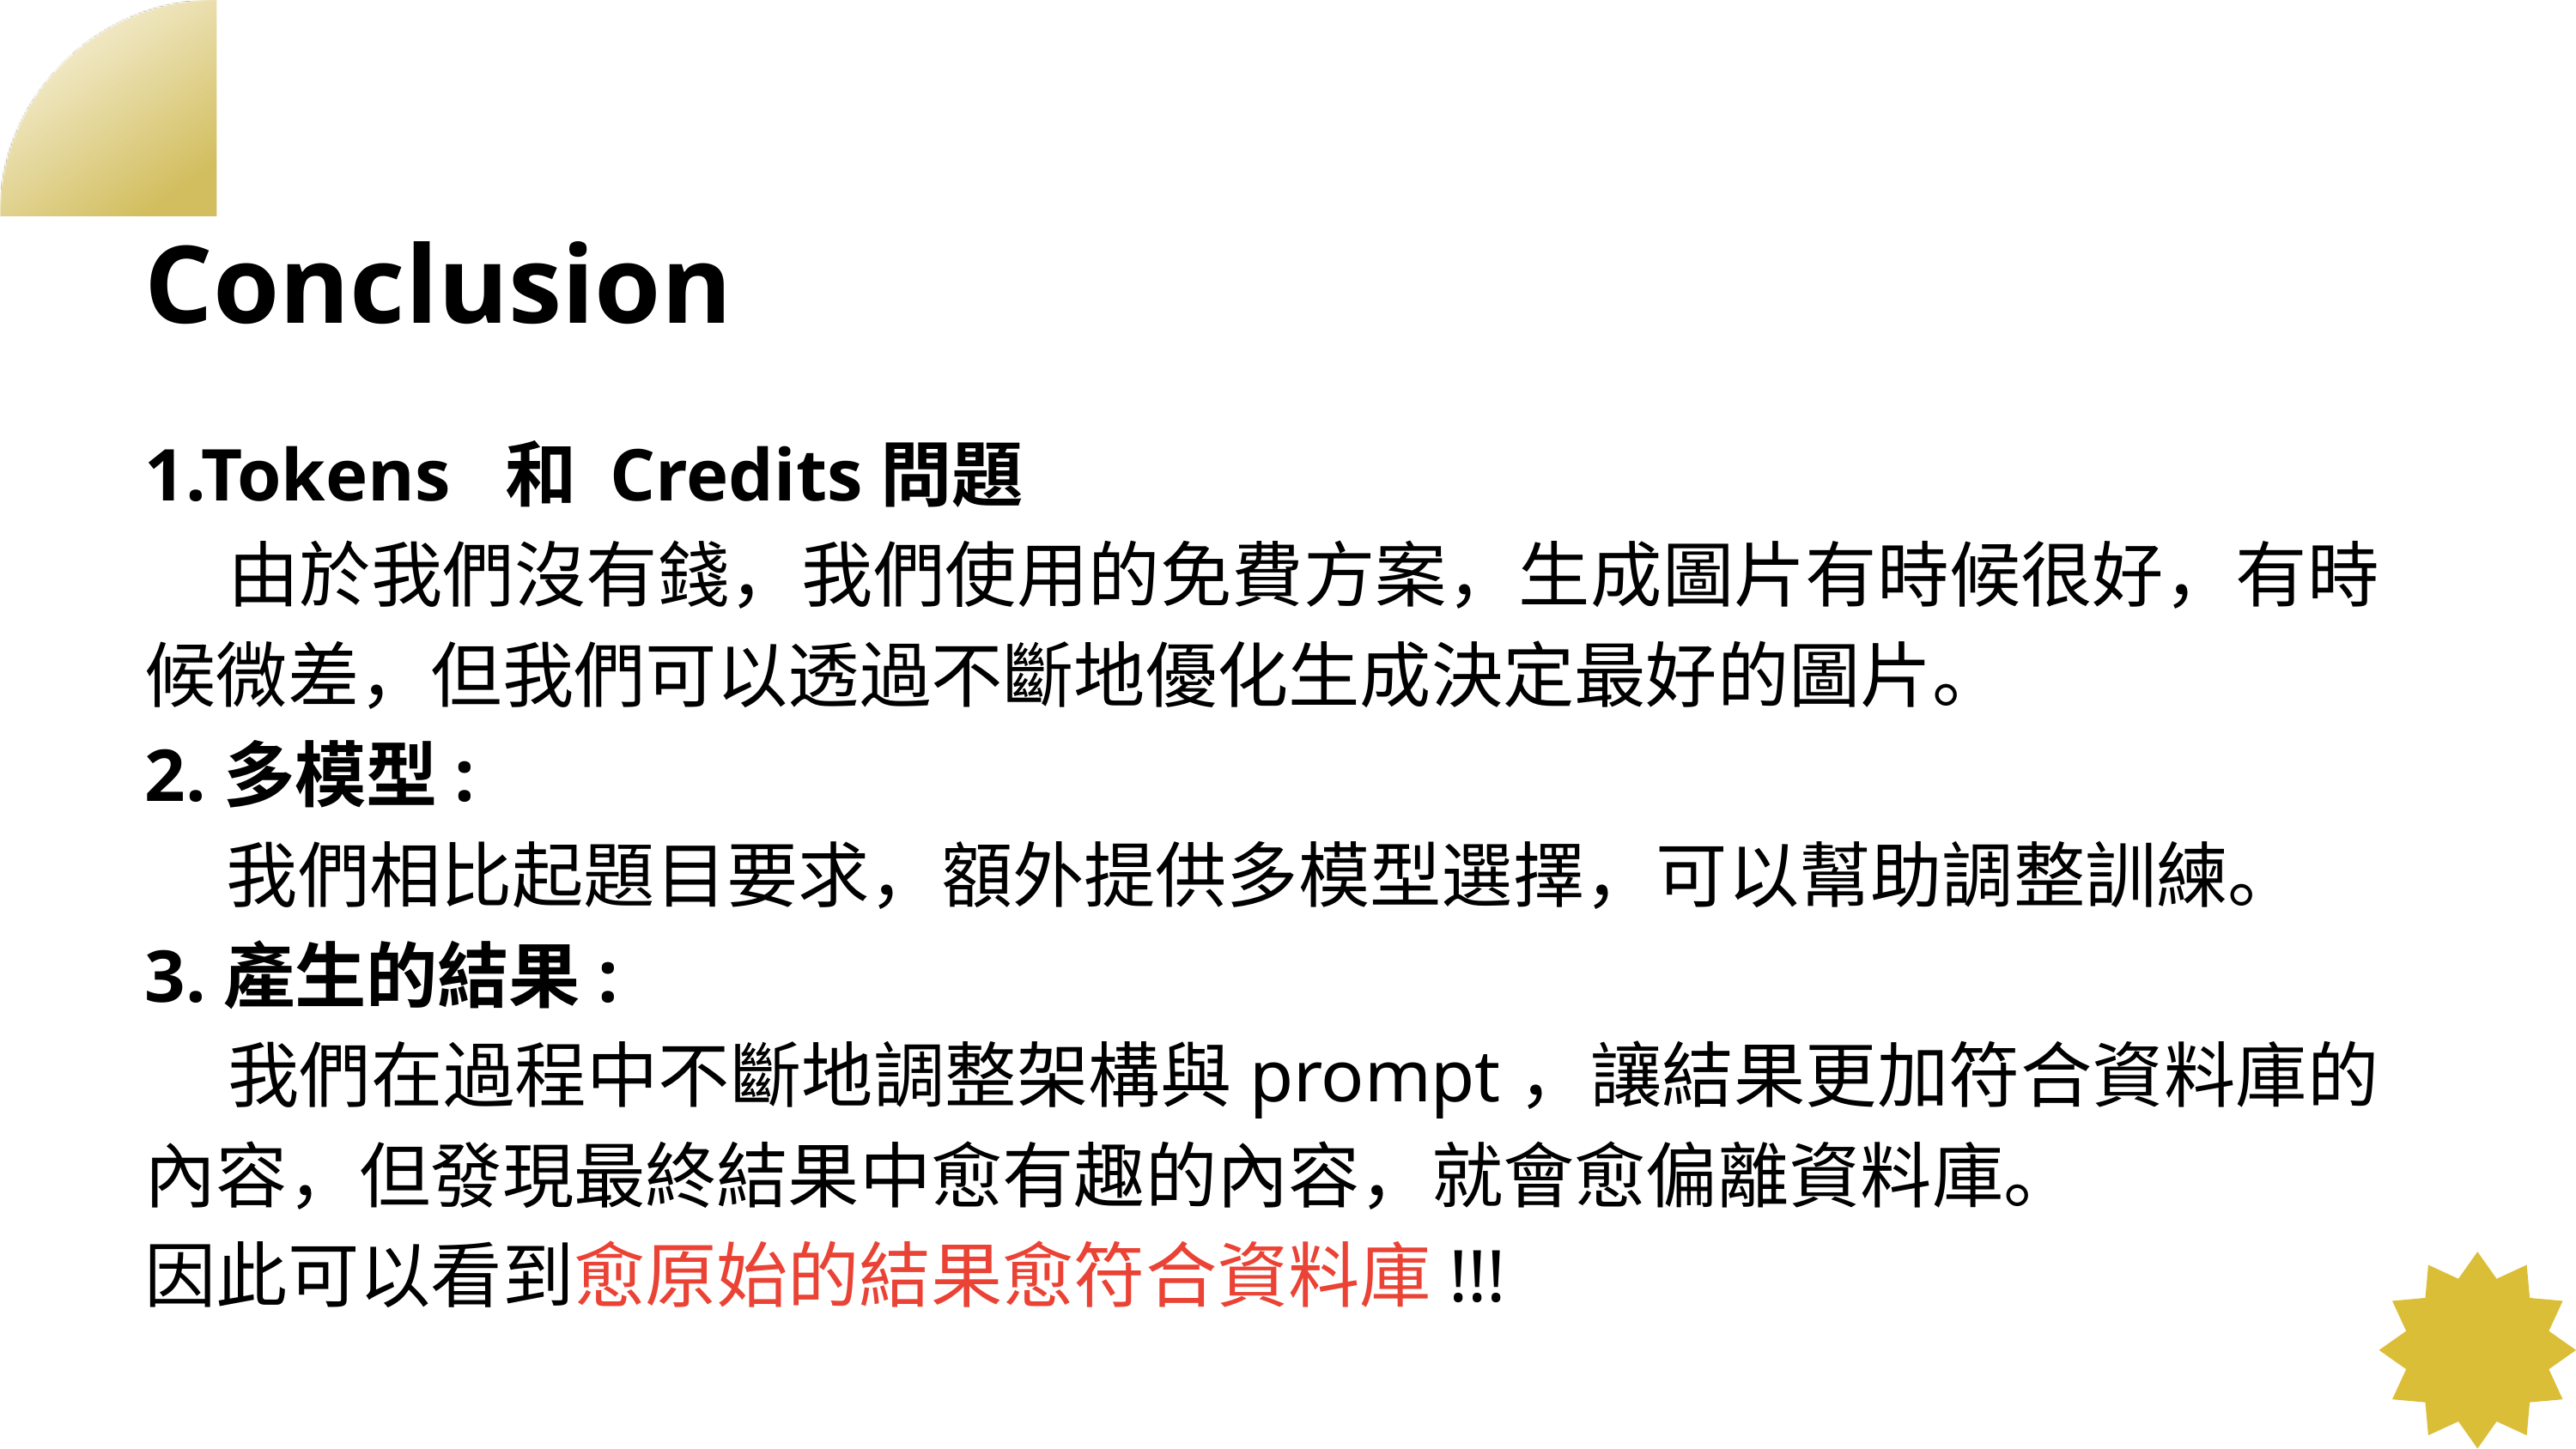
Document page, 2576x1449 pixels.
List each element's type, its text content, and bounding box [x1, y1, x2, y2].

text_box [2379, 1251, 2576, 1449]
text_box 1.Tokens 和 Credits問題 由於我們沒有錢，我們使用的免費方案，生成圖片有時候很好，有時候微差，但我們可以透過不斷地優化生成決定最好的圖片。 2.多模型: 我們相比起題目要求，額外提供多模型選擇，可以幫助調整訓練。 3.產生的結果: 我們在過程中不斷地調整架構與prompt，讓結果更加符合資料庫的內容，但發現最終結果中愈有趣的內容，就會愈偏離資料庫。 因此可以看到愈原始的結果愈符合資料庫!!! [144, 415, 2379, 1317]
text_box Conclusion [144, 215, 2432, 345]
text_box [0, 0, 217, 216]
